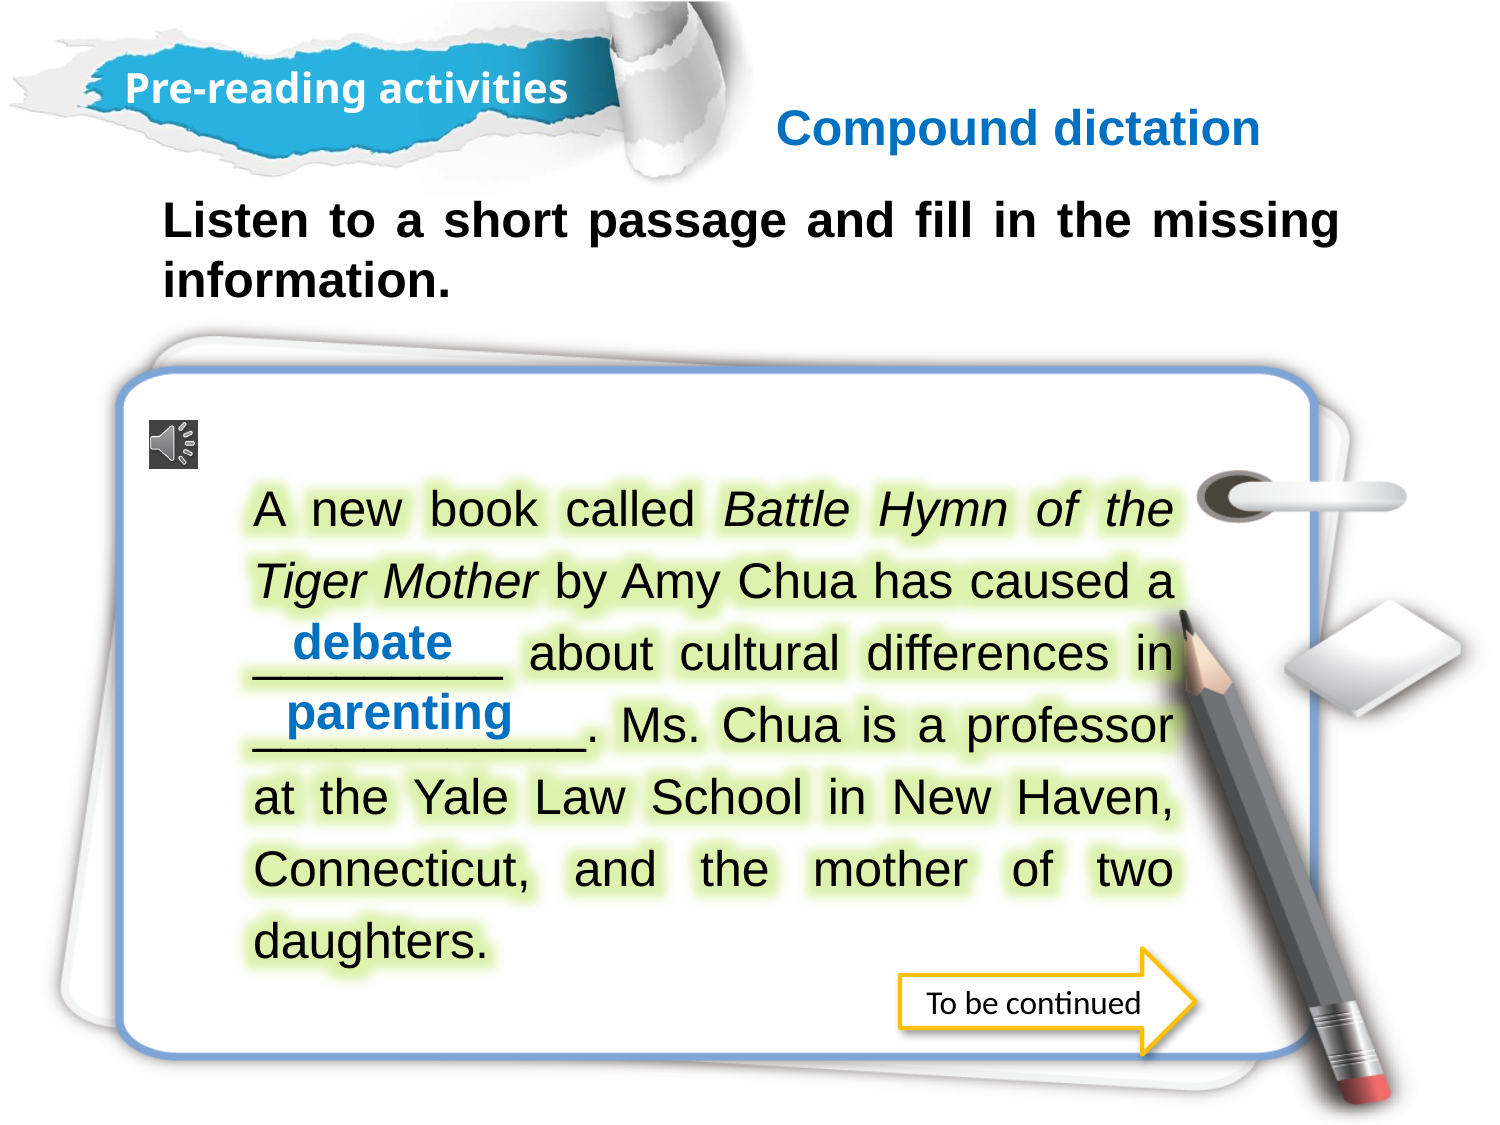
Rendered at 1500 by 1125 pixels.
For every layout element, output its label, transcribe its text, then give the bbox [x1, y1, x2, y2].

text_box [0, 1, 1430, 197]
picture [0, 299, 1489, 1125]
text_box Listen to a short passage and fill in the missing information. [147, 205, 1357, 298]
